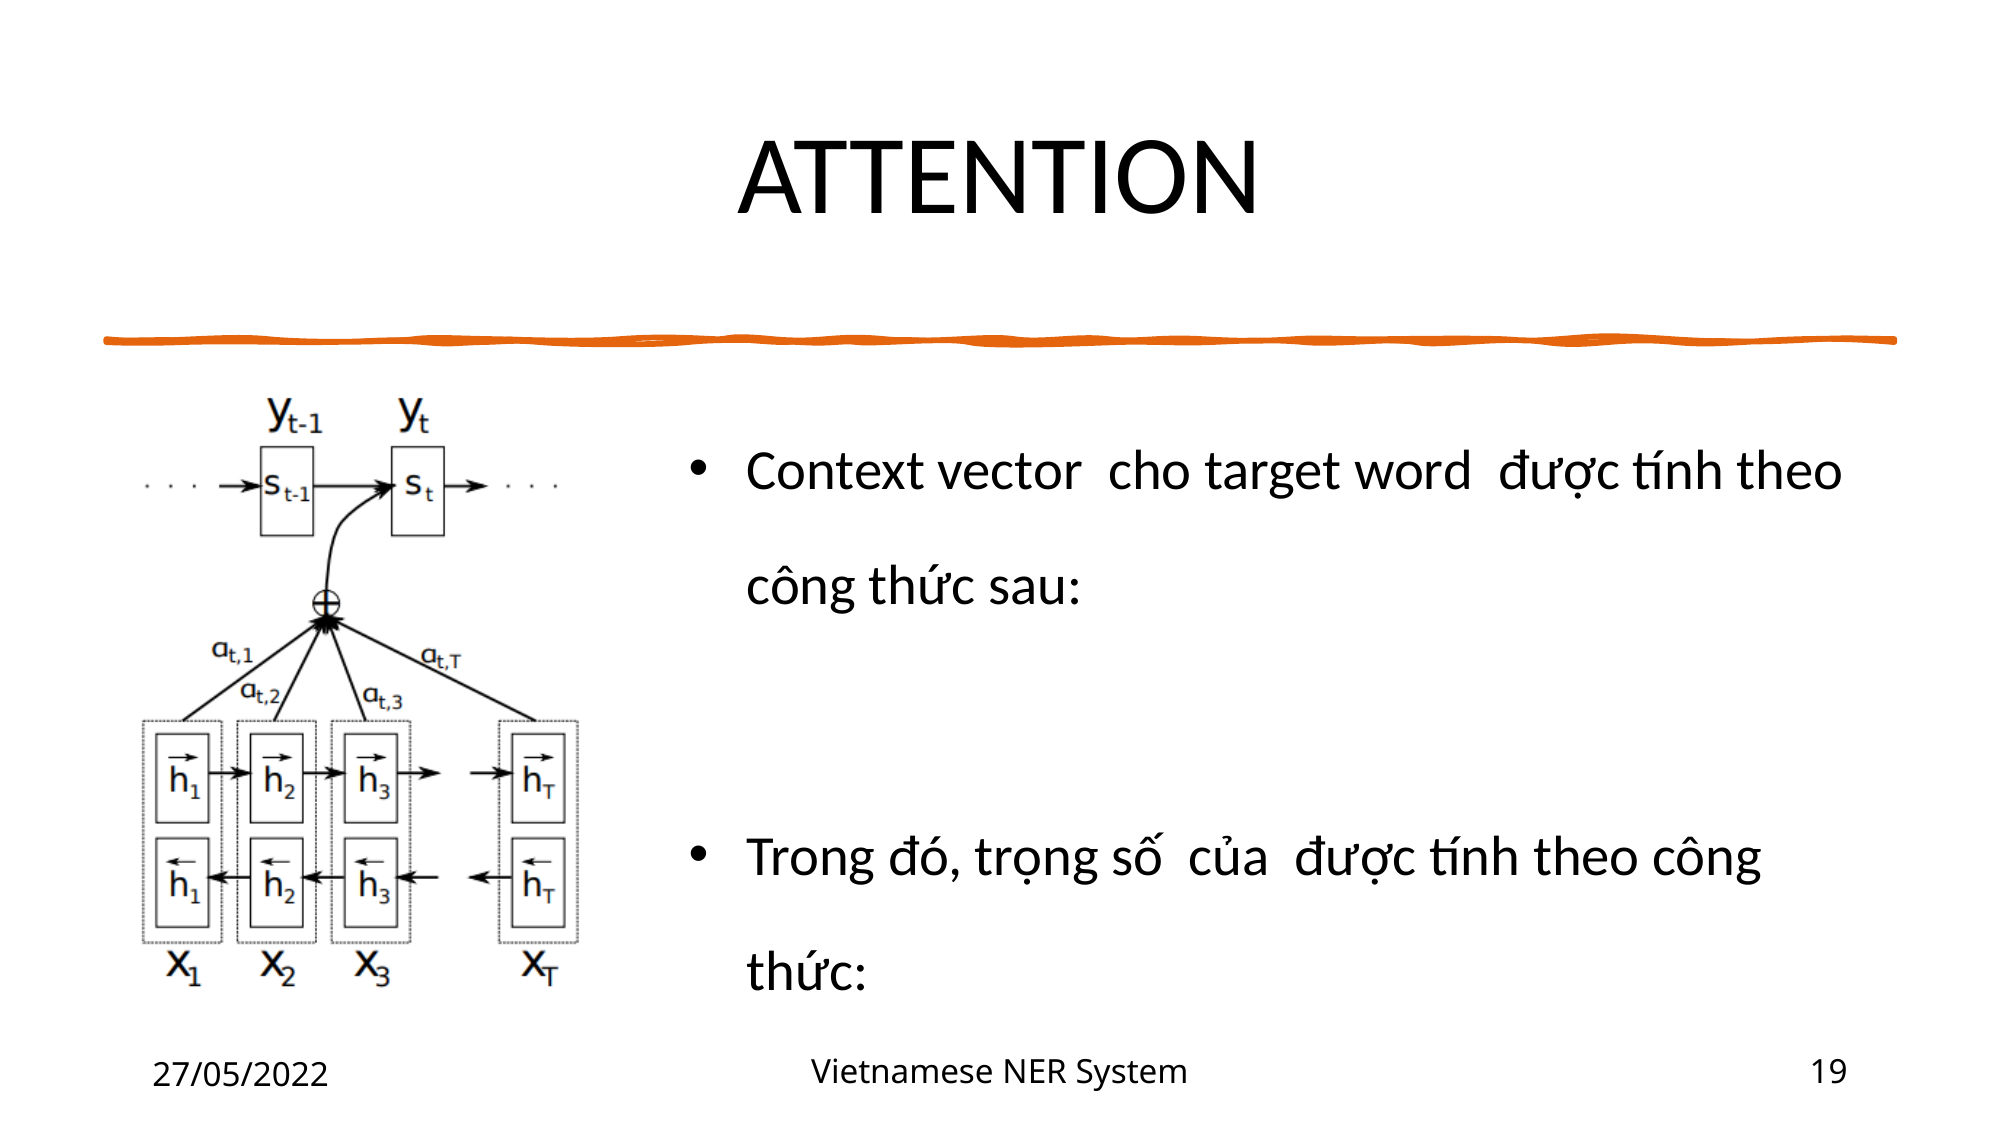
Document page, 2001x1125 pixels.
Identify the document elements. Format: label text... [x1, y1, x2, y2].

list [116, 378, 630, 1015]
text_box Vietnamese NER System [662, 1042, 1338, 1103]
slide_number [137, 1042, 588, 1103]
title ATTENTION [137, 59, 1863, 278]
slide_number 19 [1412, 1042, 1863, 1103]
